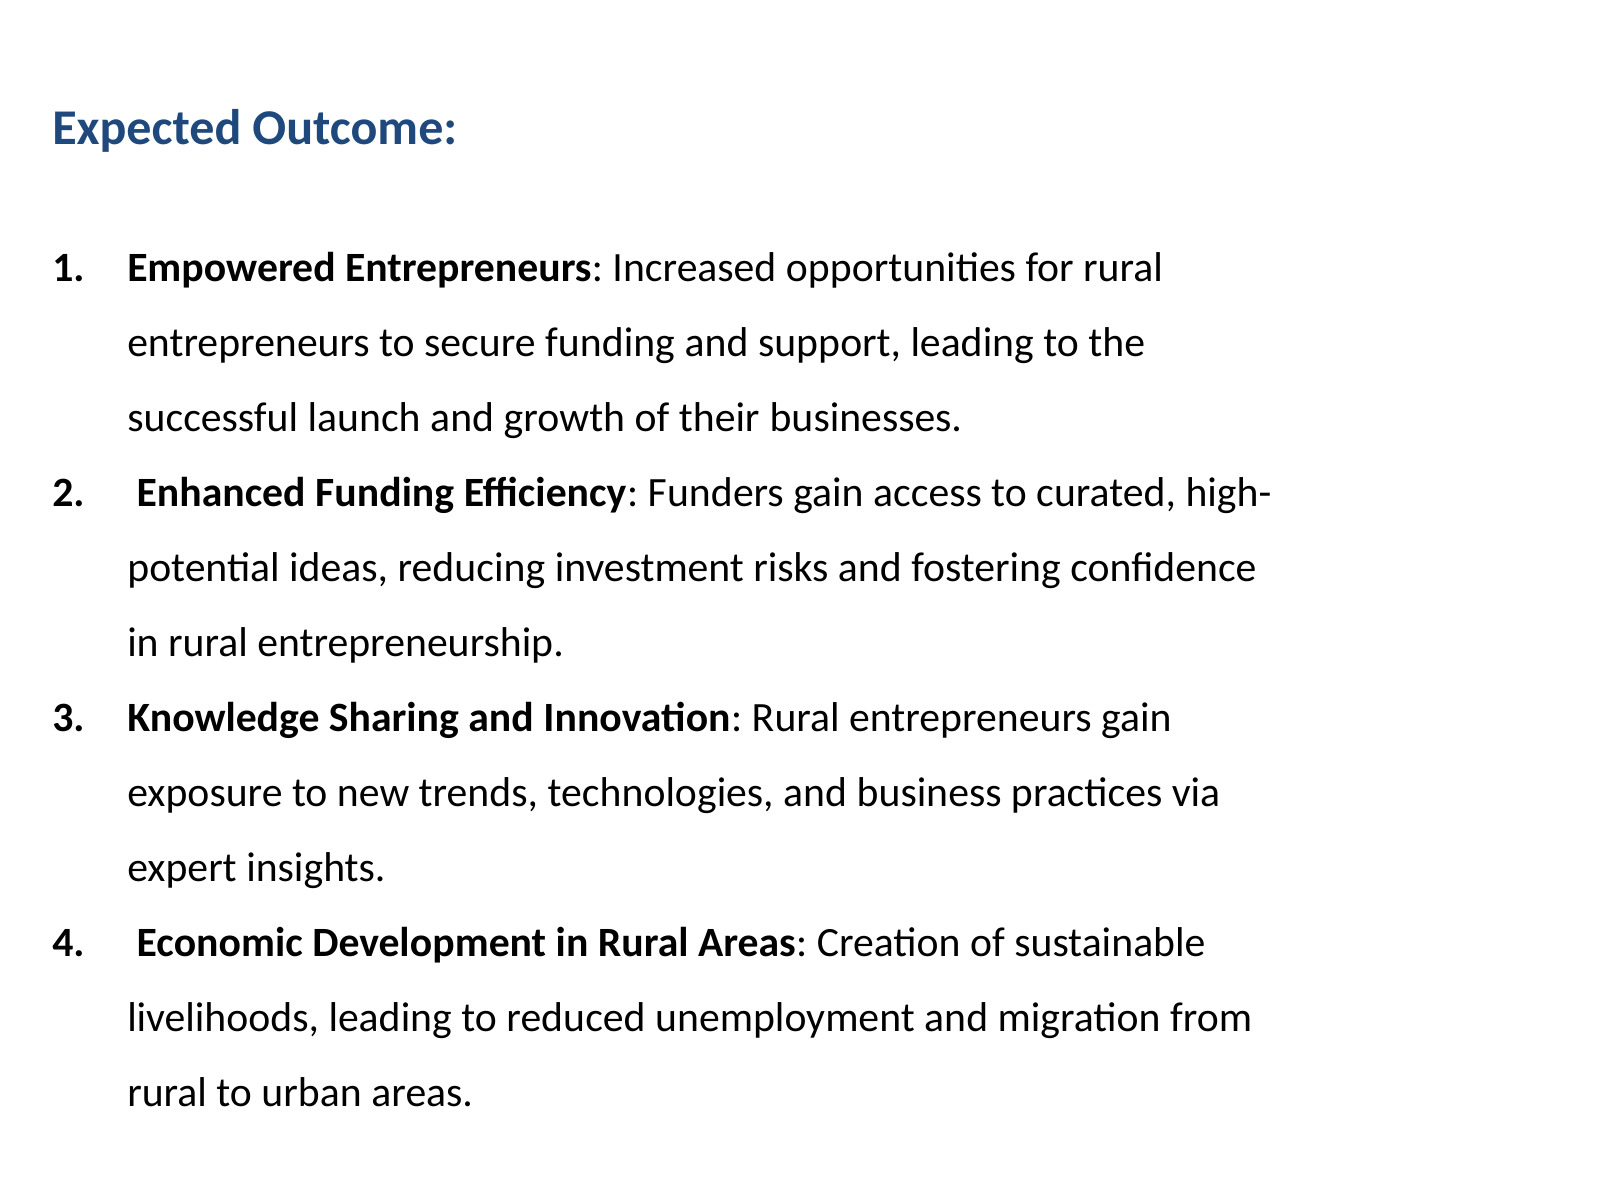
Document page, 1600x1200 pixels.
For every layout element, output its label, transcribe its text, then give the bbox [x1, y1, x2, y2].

text_box Expected Outcome: Empowered Entrepreneurs: Increased opportunities for rural entrepreneurs to secure funding and support, leading to the successful launch and growth of their businesses. Enhanced Funding Efficiency: Funders gain access to curated, high-potential ideas, reducing investment risks and fostering confidence in rural entrepreneurship. Knowledge Sharing and Innovation: Rural entrepreneurs gain exposure to new trends, technologies, and business practices via expert insights. Economic Development in Rural Areas: Creation of sustainable livelihoods, leading to reduced unemployment and migration from rural to urban areas. [37, 87, 1313, 1123]
